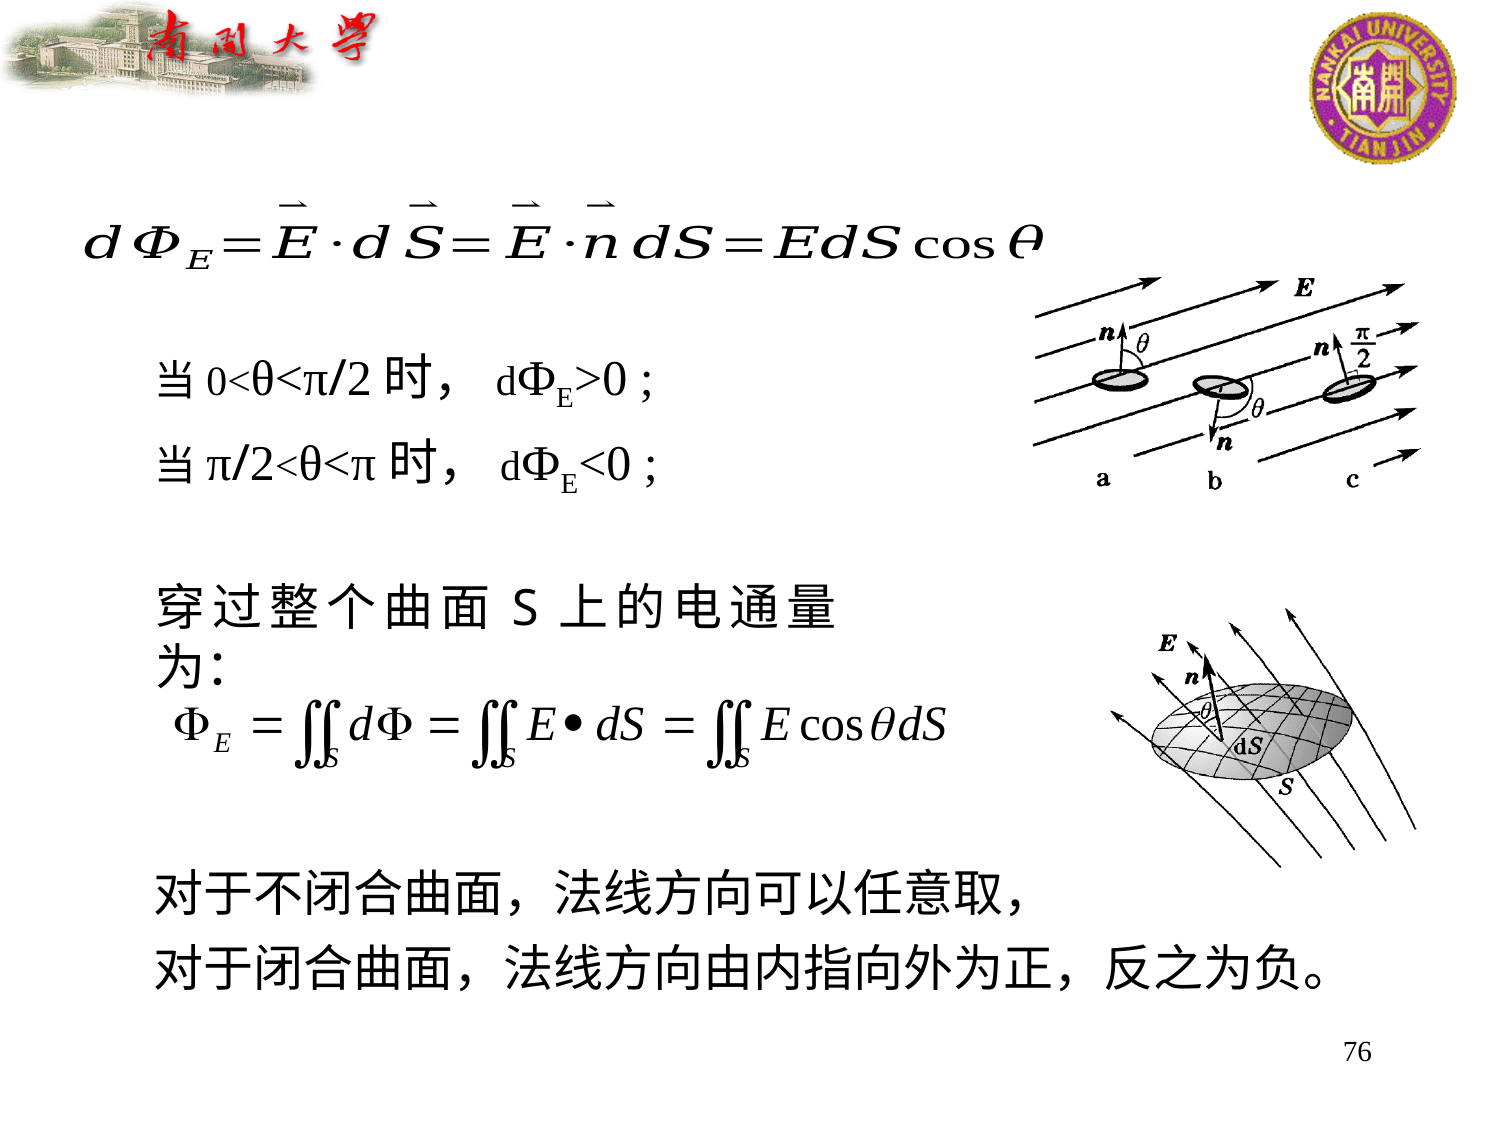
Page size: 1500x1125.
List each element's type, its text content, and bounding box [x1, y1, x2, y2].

slide_number 76 [1074, 1024, 1388, 1101]
picture [1024, 250, 1463, 492]
picture [1262, 0, 1500, 178]
text_box 对于不闭合曲面，法线方向可以任意取， 对于闭合曲面，法线方向由内指向外为正，反之为负。 [138, 839, 1403, 1005]
text_box 穿过整个曲面S上的电通量为： [141, 568, 851, 643]
text_box 当0<θ<π/2时，dФE>0 ; 当π/2<θ<π时，dФE<0 ; [139, 321, 890, 507]
picture [0, 0, 388, 100]
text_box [166, 682, 960, 778]
picture [1055, 600, 1432, 874]
